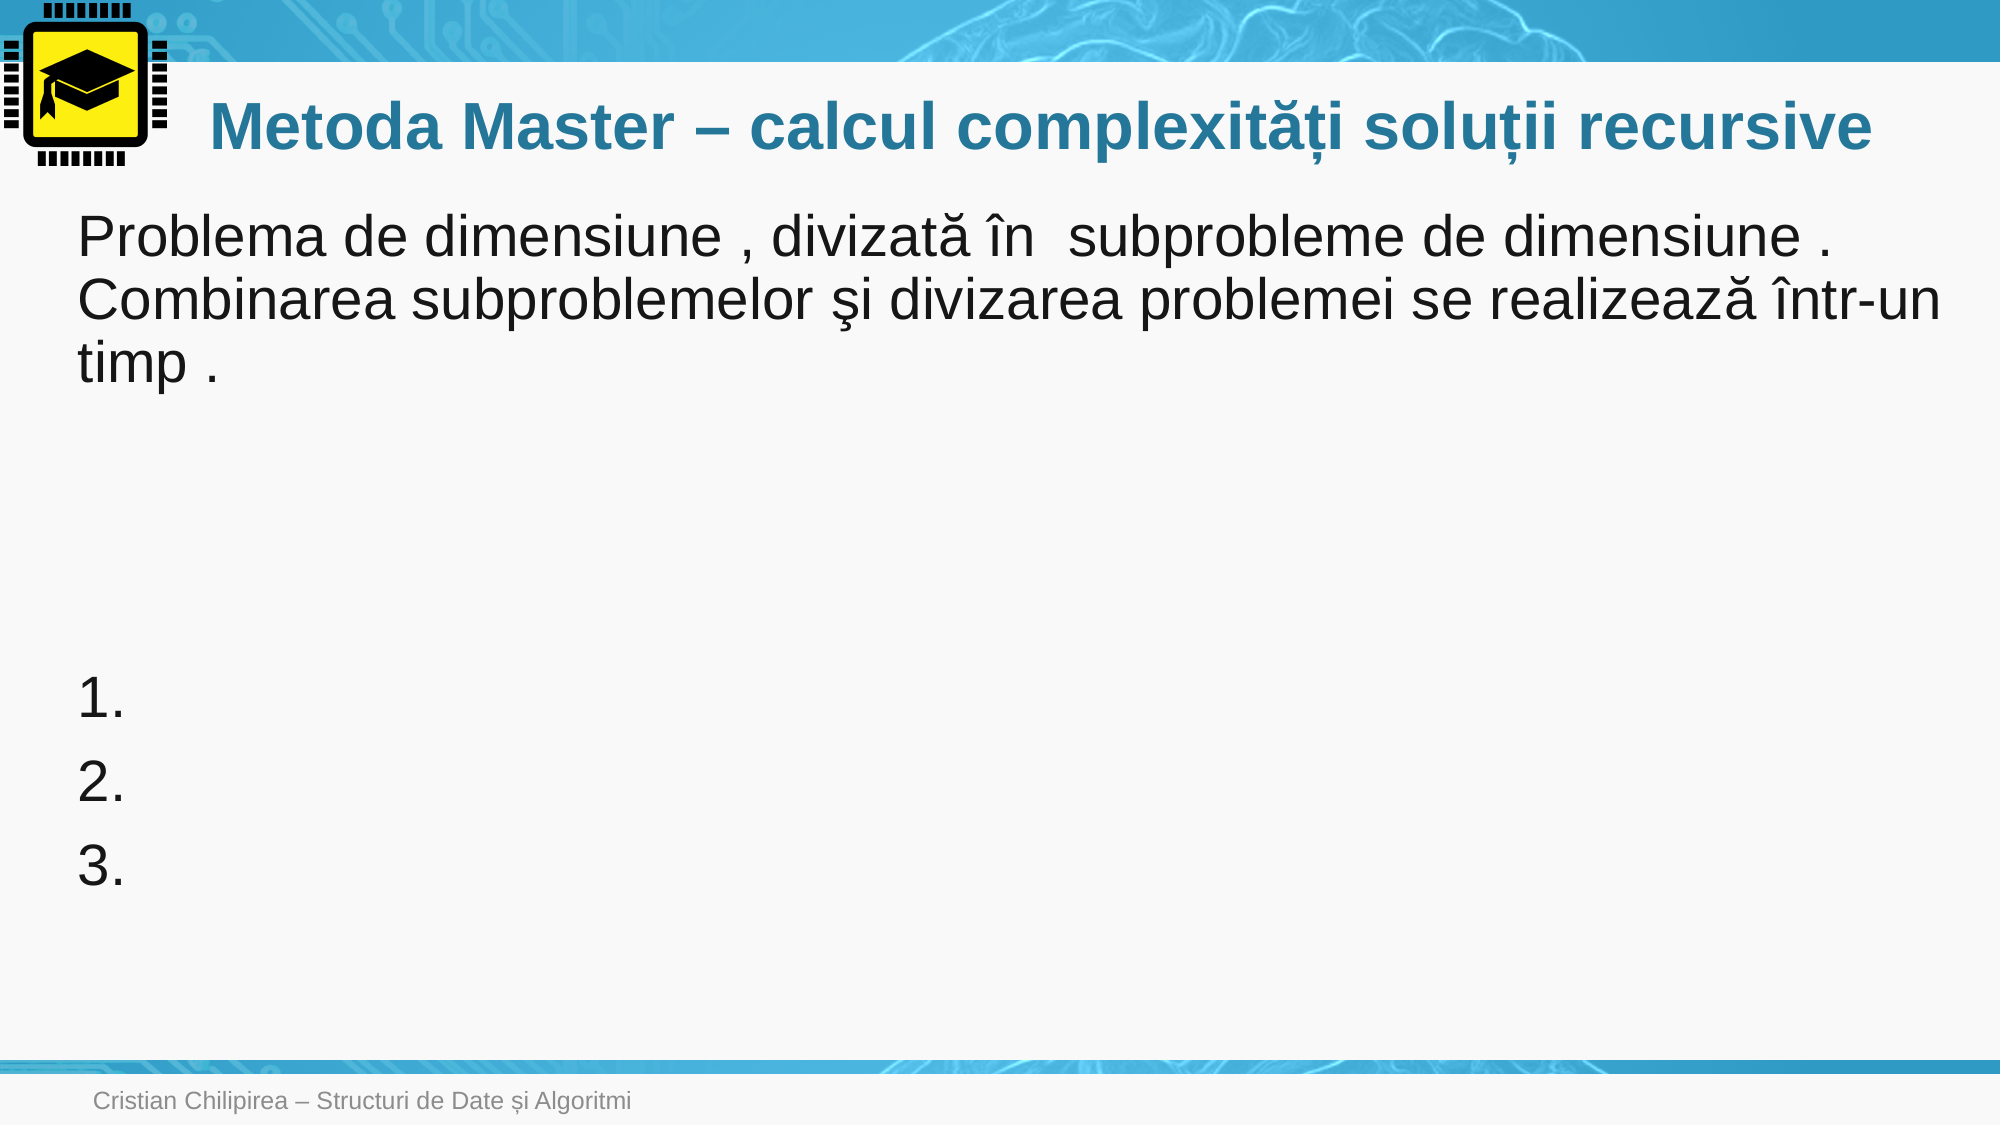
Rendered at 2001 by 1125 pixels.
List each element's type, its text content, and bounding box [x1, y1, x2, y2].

footer Cristian Chilipirea – Structuri de Date și Algoritmi [77, 1073, 1338, 1125]
picture [0, 1060, 2000, 1074]
title Metoda Master – calcul complexități soluții recursive [170, 76, 1915, 180]
picture [0, 0, 2000, 166]
